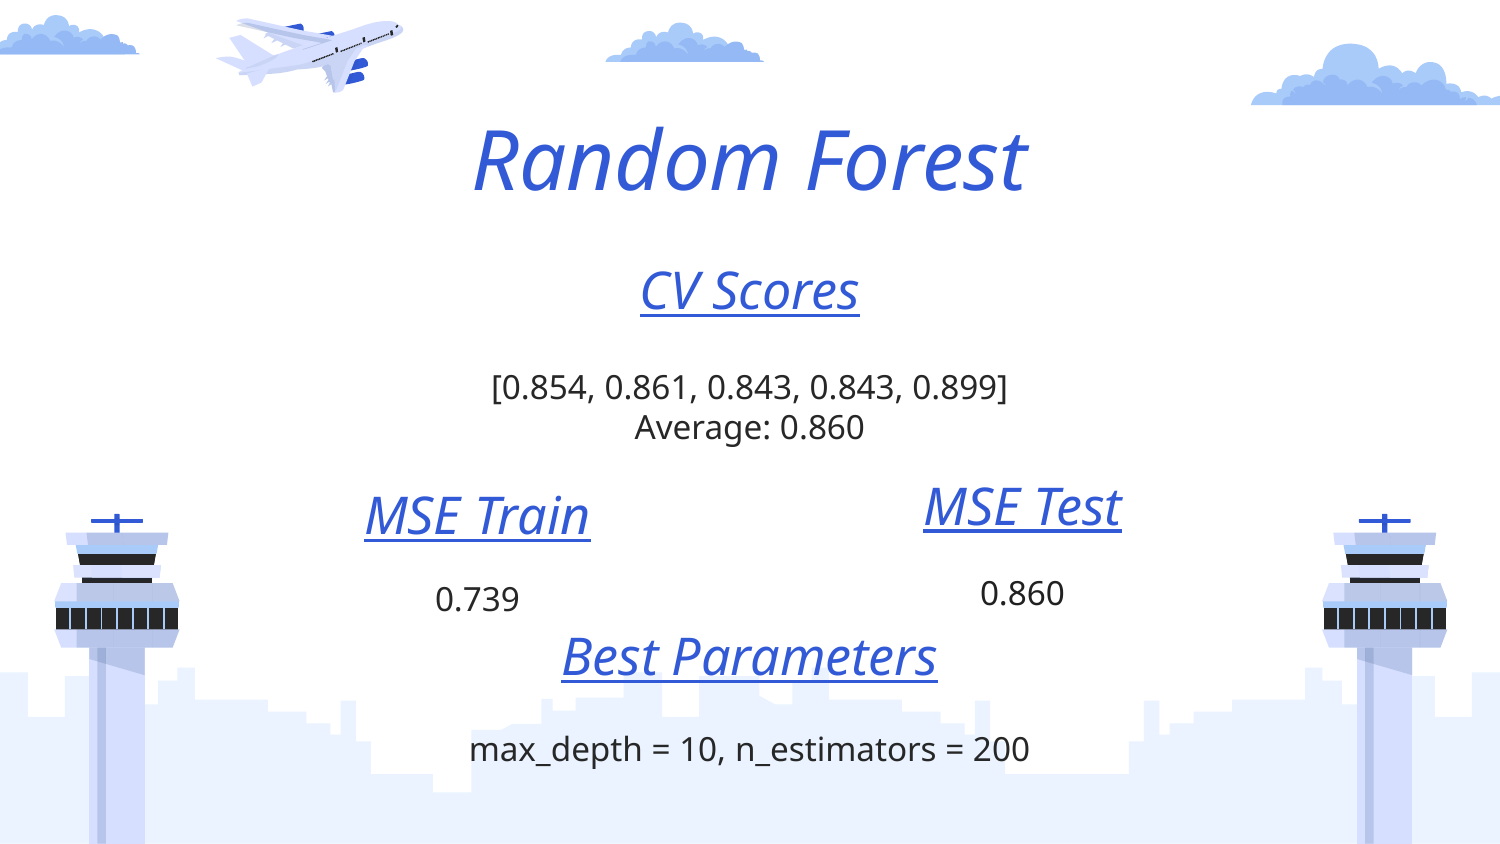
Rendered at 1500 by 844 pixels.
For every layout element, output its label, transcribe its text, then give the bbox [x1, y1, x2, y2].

subtitle 0.860 [817, 545, 1228, 639]
title CV Scores [544, 242, 956, 303]
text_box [215, 18, 404, 93]
subtitle max_depth = 10, n_estimators = 200 [388, 673, 1112, 794]
subtitle 0.739 [272, 522, 683, 643]
text_box [205, 242, 1294, 309]
title MSE Train [271, 476, 683, 551]
title Random Forest [370, 92, 1130, 242]
title MSE Test [817, 458, 1229, 519]
subtitle [0.854, 0.861, 0.843, 0.843, 0.899] Average: 0.860 [388, 311, 1112, 432]
title Best Parameters [513, 608, 987, 669]
